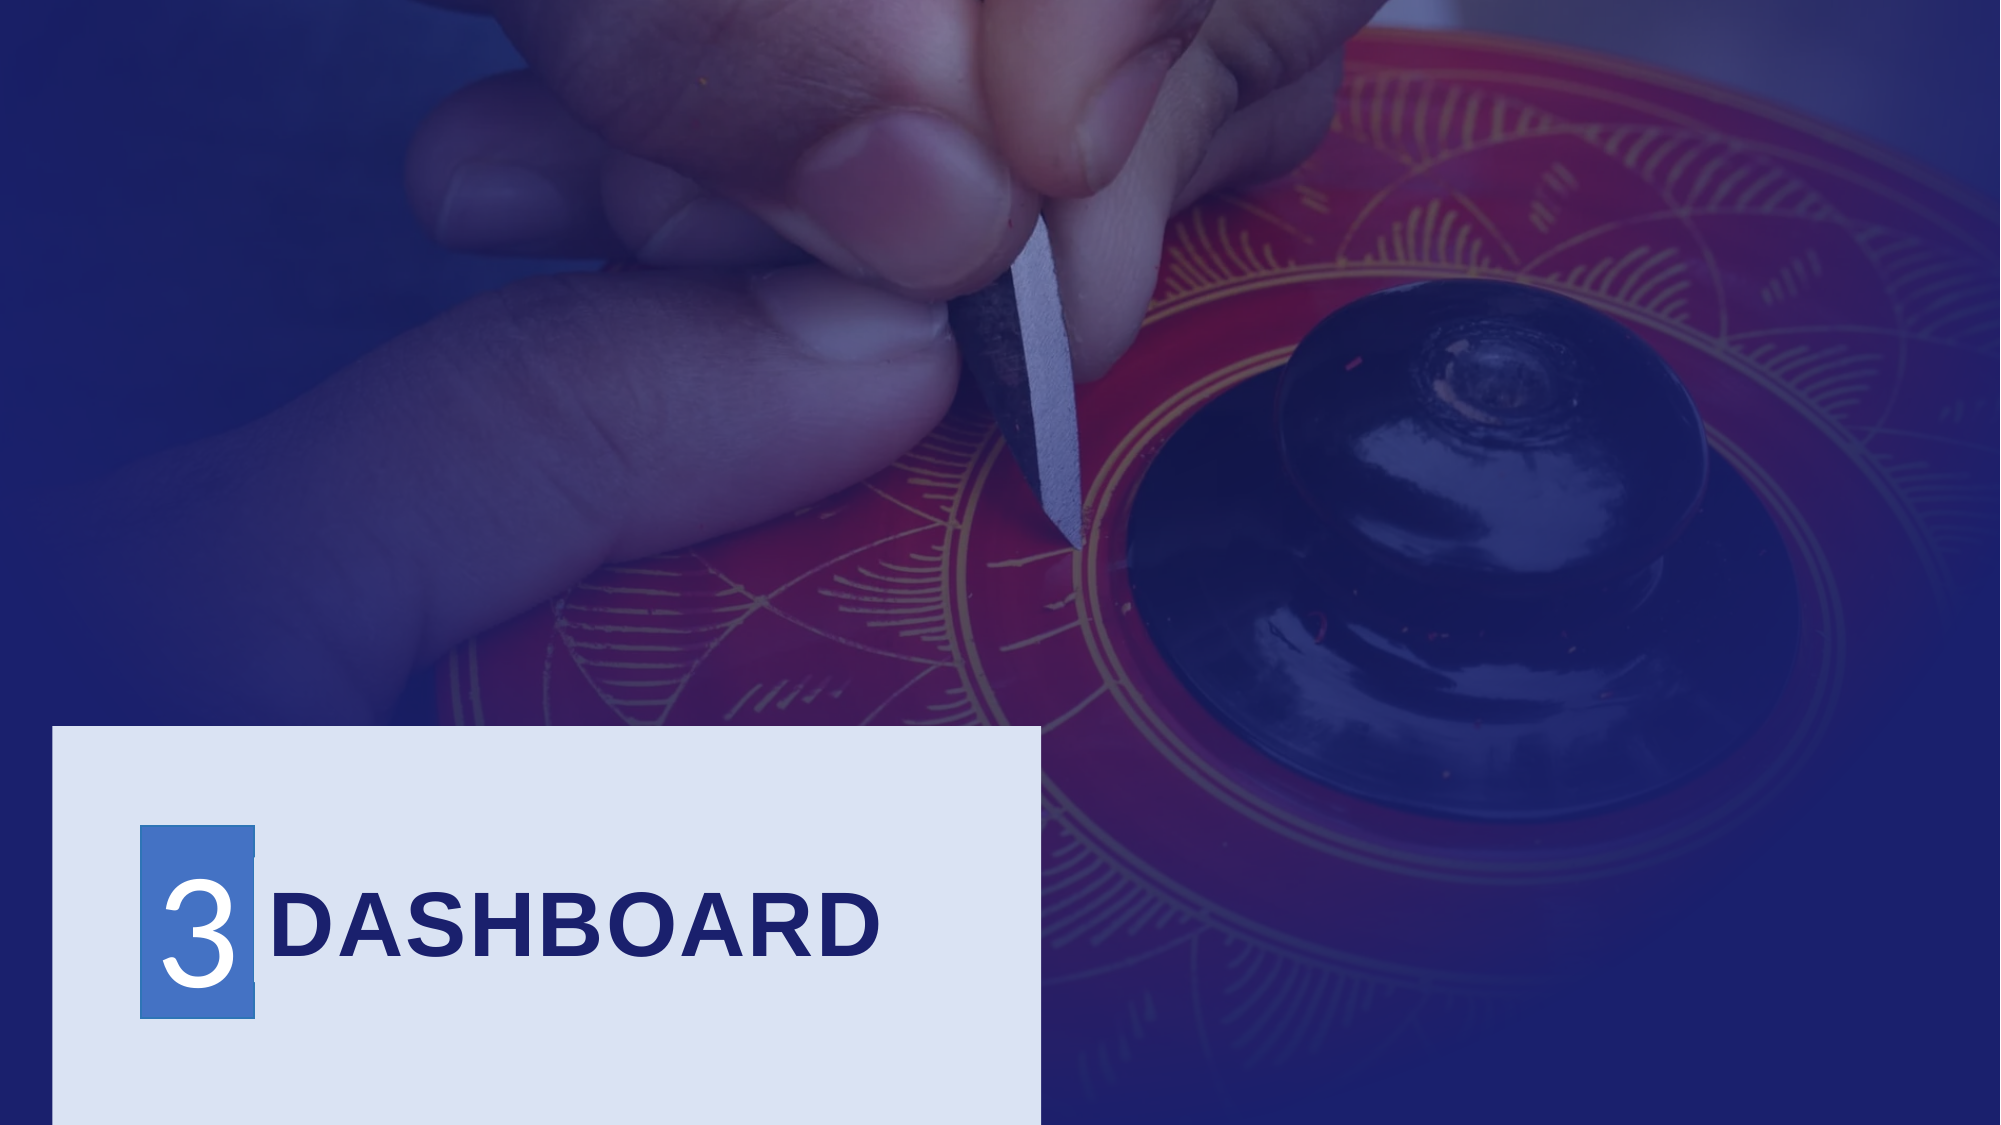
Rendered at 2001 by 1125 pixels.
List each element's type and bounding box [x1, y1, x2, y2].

picture [0, 0, 2000, 1125]
text_box [141, 813, 254, 1031]
